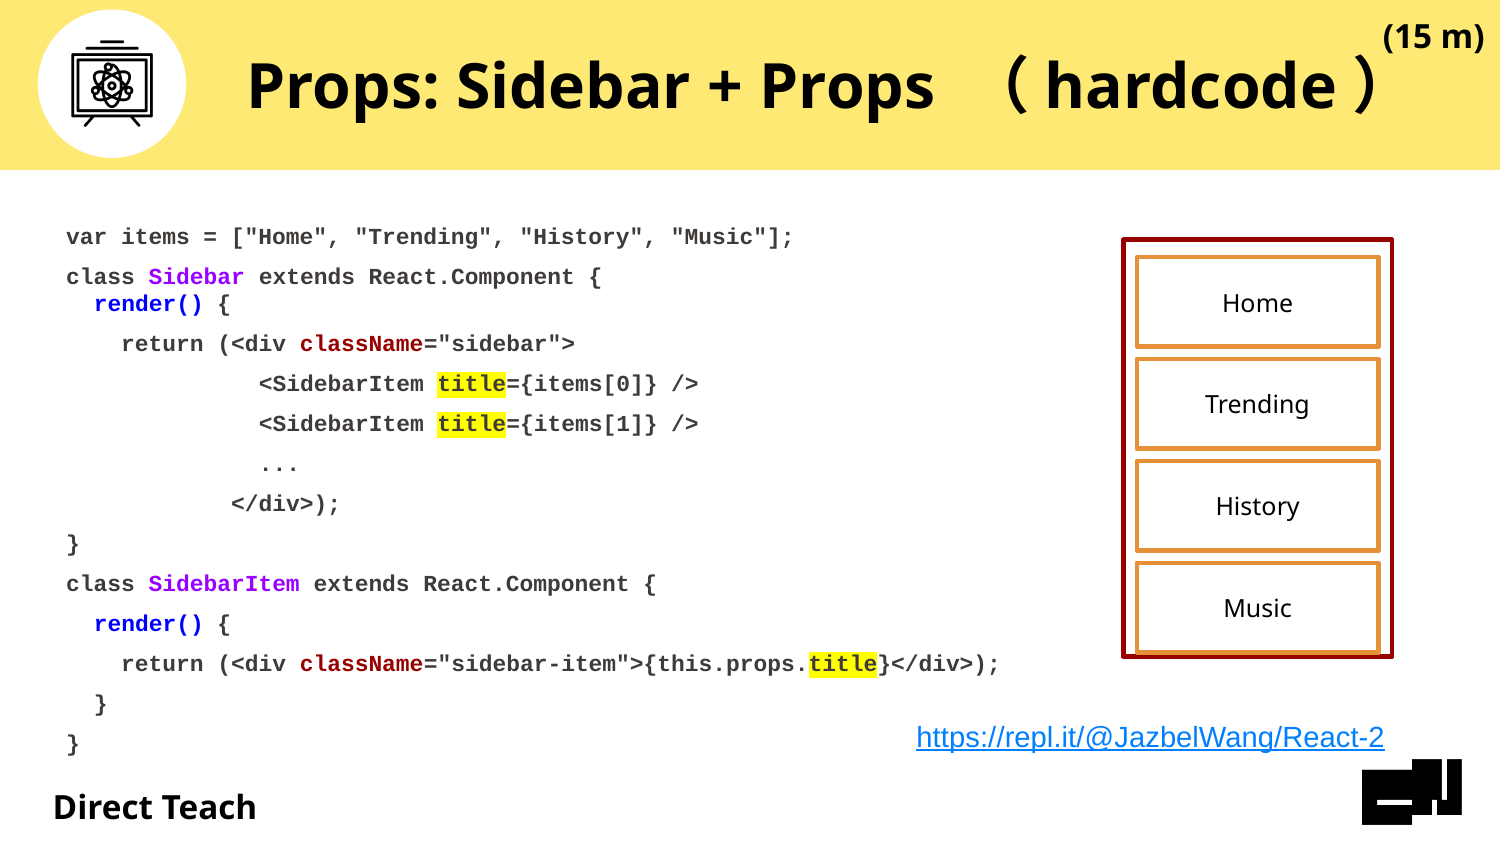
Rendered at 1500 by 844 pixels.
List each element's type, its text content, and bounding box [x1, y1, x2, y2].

title Props: Sidebar + Props （hardcode） [231, 9, 1463, 158]
text_box (15 m) [1155, 0, 1500, 92]
picture [1362, 759, 1462, 825]
picture [67, 38, 157, 129]
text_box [1123, 239, 1393, 658]
text_box var items = ["Home", "Trending", "History", "Music"]; class Sidebar extends React.Component { render() { return (<div className="sidebar"> <SidebarItem title={items[0]} /> <SidebarItem title={items[1]} /> ... </div>); } class SidebarItem extends React.Component { render() { return (<div className="sidebar-item">{this.props.title}</div>); } } [51, 206, 1051, 792]
text_box https://repl.it/@JazbelWang/React-2 [901, 703, 1413, 760]
